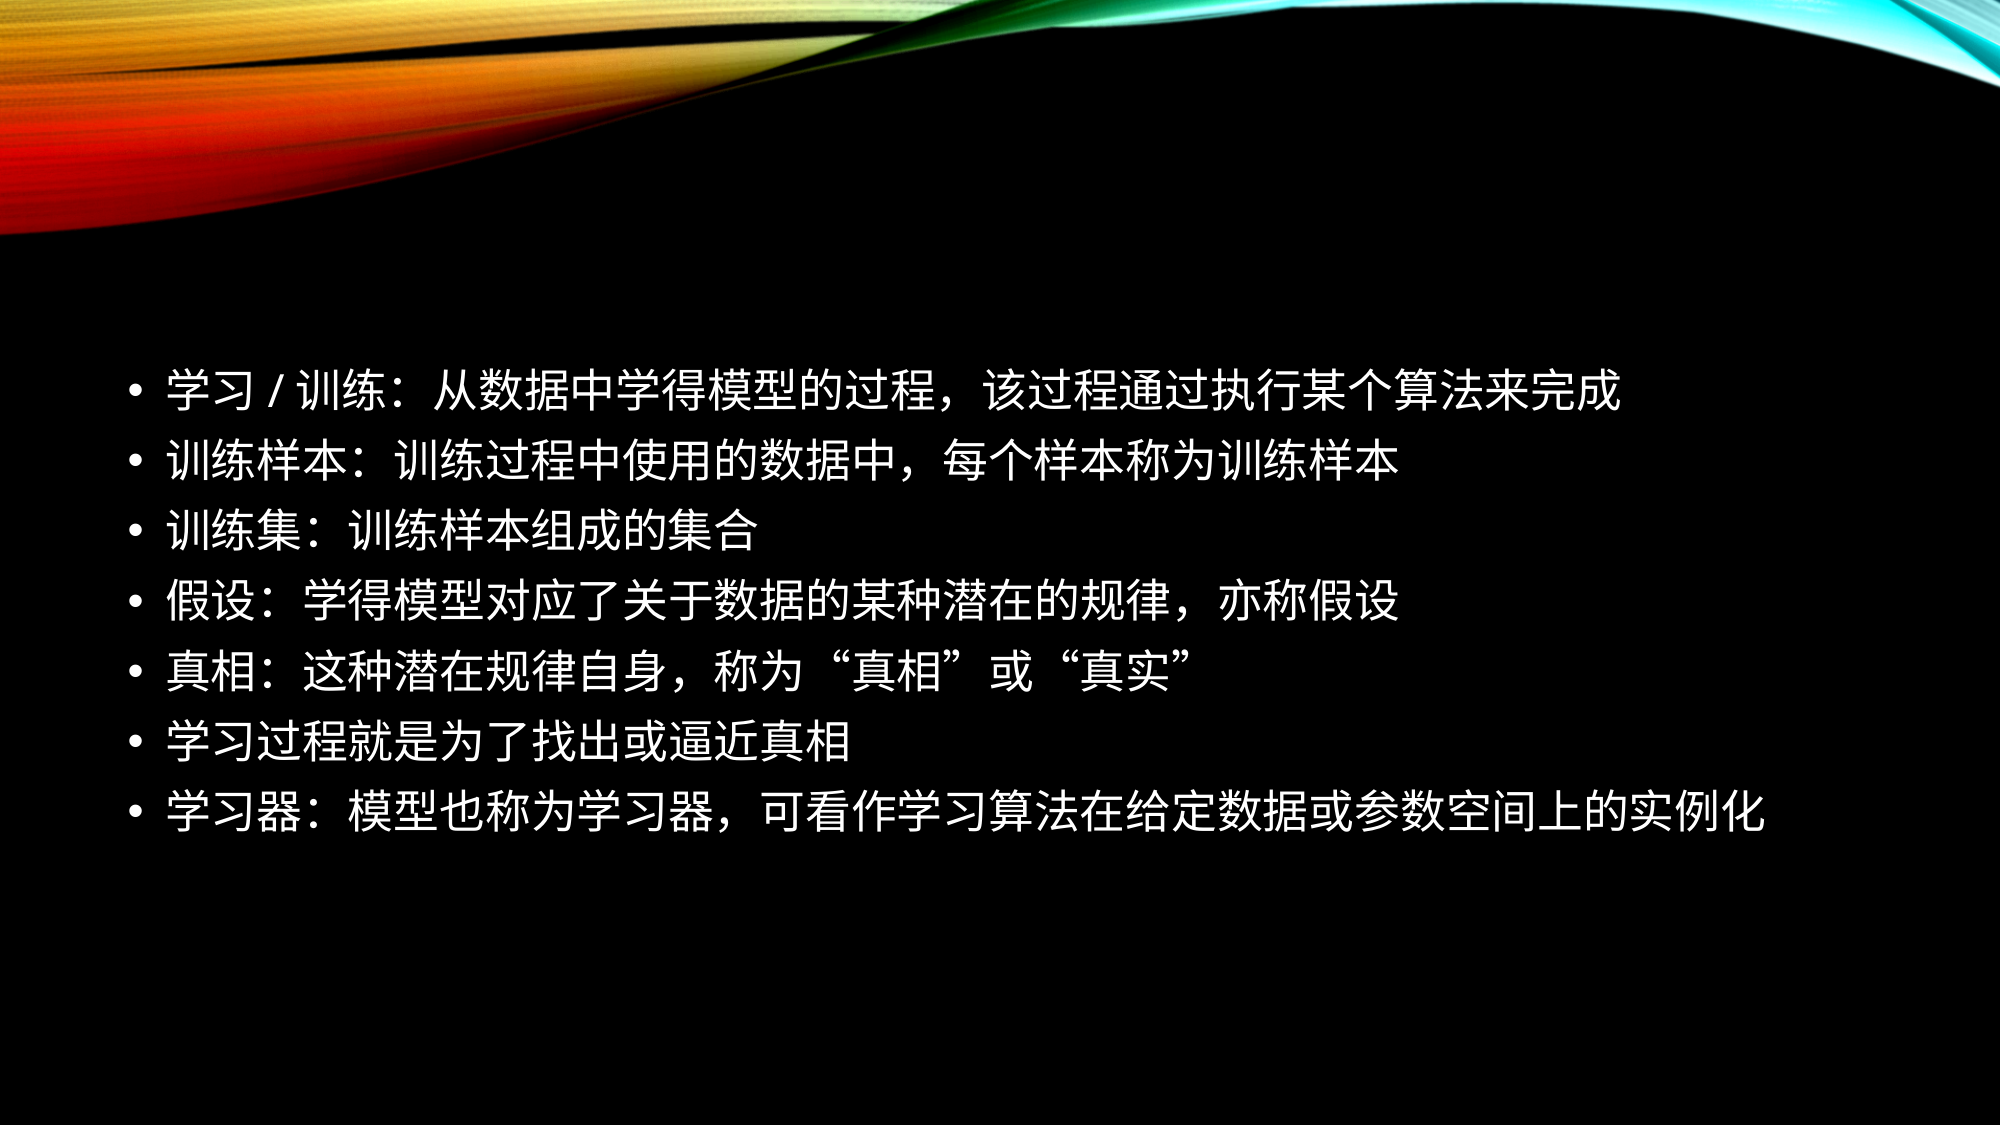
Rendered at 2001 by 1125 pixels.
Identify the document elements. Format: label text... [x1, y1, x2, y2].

list 学习/训练：从数据中学得模型的过程，该过程通过执行某个算法来完成 训练样本：训练过程中使用的数据中，每个样本称为训练样本 训练集：训练样本组成的集合 假设：学得模型对应了关于数据的某种潜在的规律，亦称假设 真相：这种潜在规律自身，称为“真相”或“真实” 学习过程就是为了找出或逼近真相 学习器：模型也称为学习器，可看作学习算法在给定数据或参数空间上的实例化 [112, 360, 1888, 1021]
picture [0, 0, 2000, 237]
